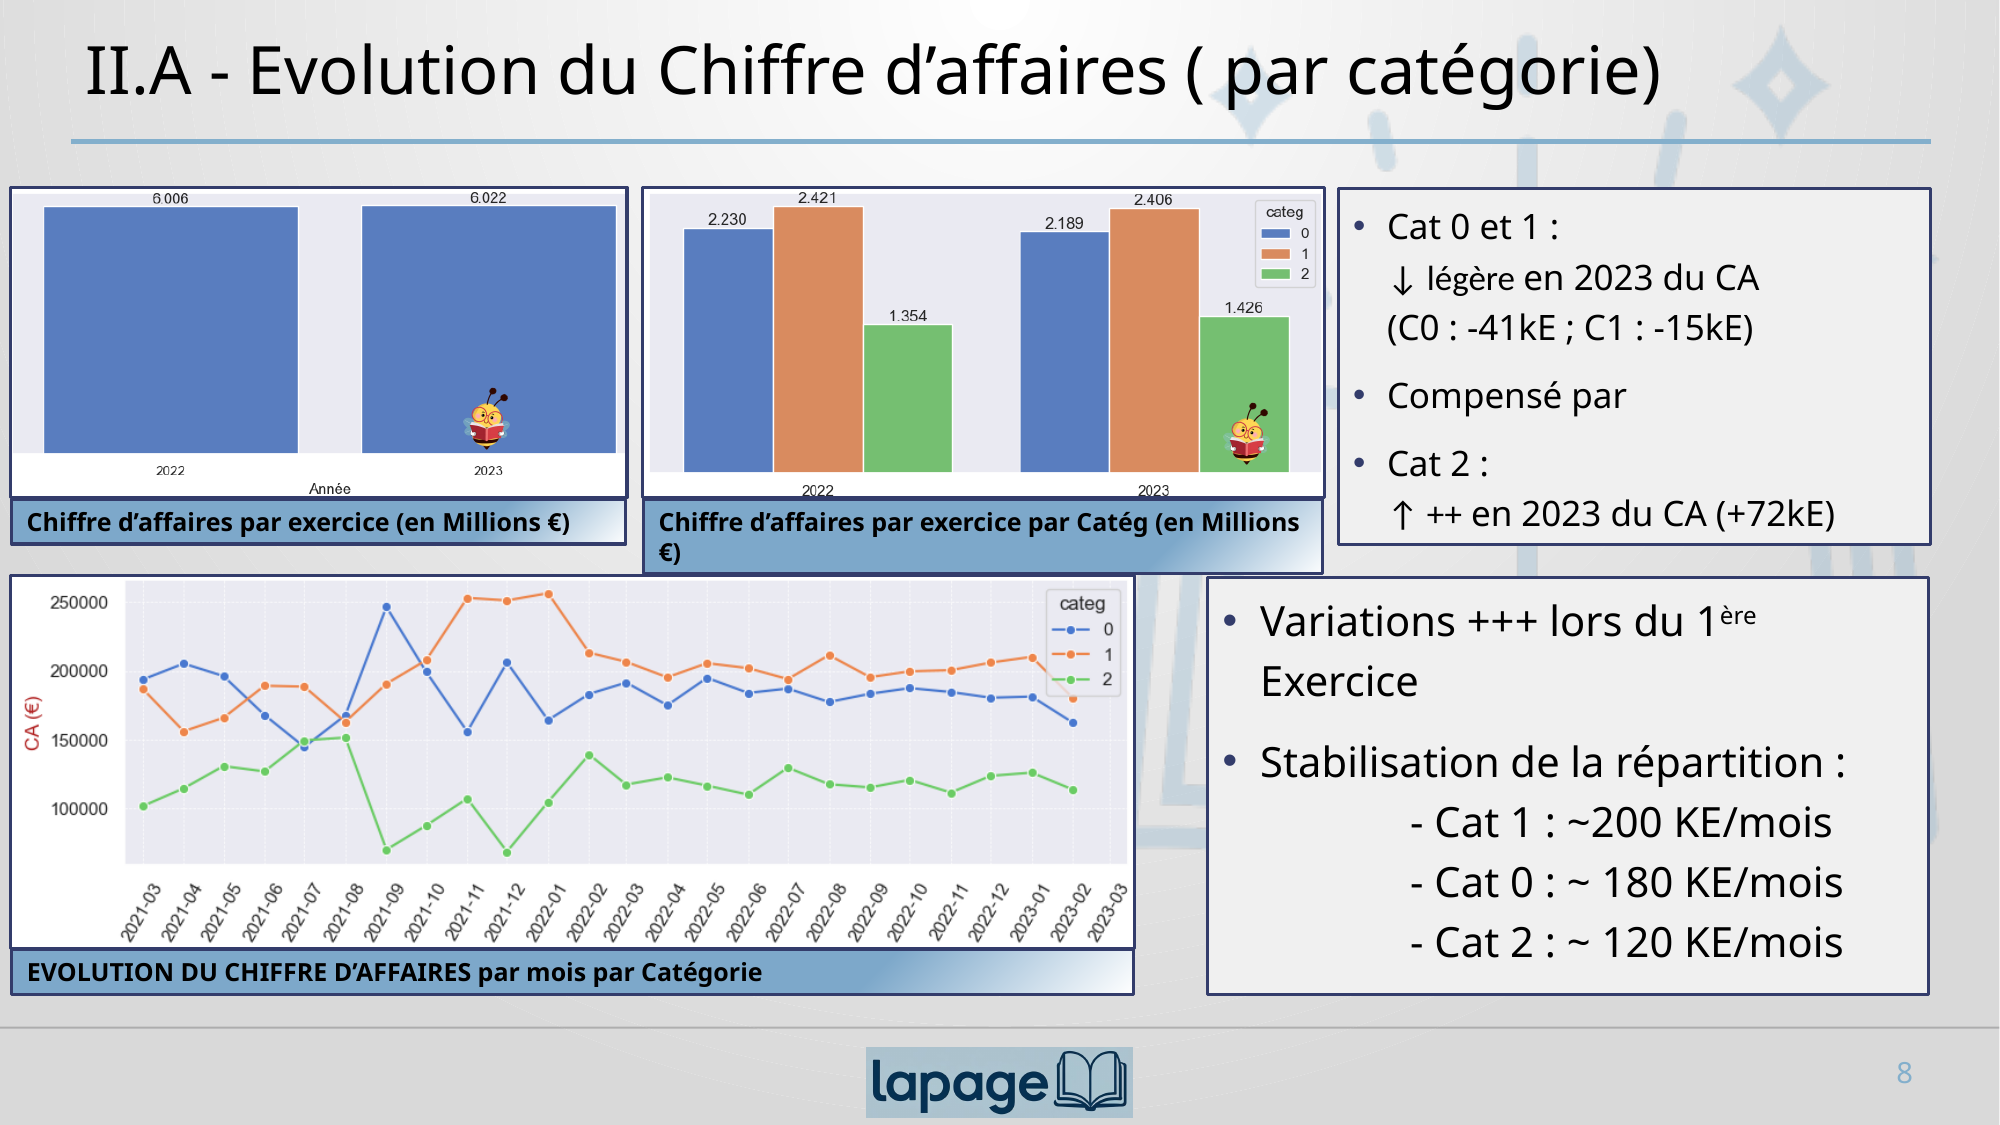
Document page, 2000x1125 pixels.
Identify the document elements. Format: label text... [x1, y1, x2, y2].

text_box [643, 188, 1323, 545]
text_box Cat 0 et 1 : ↓ légère en 2023 du CA (C0 : -41kE ; C1 : -15kE) Compensé par Cat 2 : ↑ ++ en 2023 du CA (+72kE) [1338, 188, 1931, 545]
title II.A - Evolution du Chiffre d’affaires ( par catégorie) [70, 29, 1932, 119]
picture [866, 1047, 1133, 1118]
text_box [11, 188, 627, 545]
slide_number 8 [1795, 1046, 1929, 1114]
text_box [11, 576, 1134, 995]
picture [1106, 3, 1951, 985]
text_box Variations +++ lors du 1ère Exercice Stabilisation de la répartition : - Cat 1 : ~200 KE/mois - Cat 0 : ~ 180 KE/mois - Cat 2 : ~ 120 KE/mois [1207, 577, 1929, 995]
